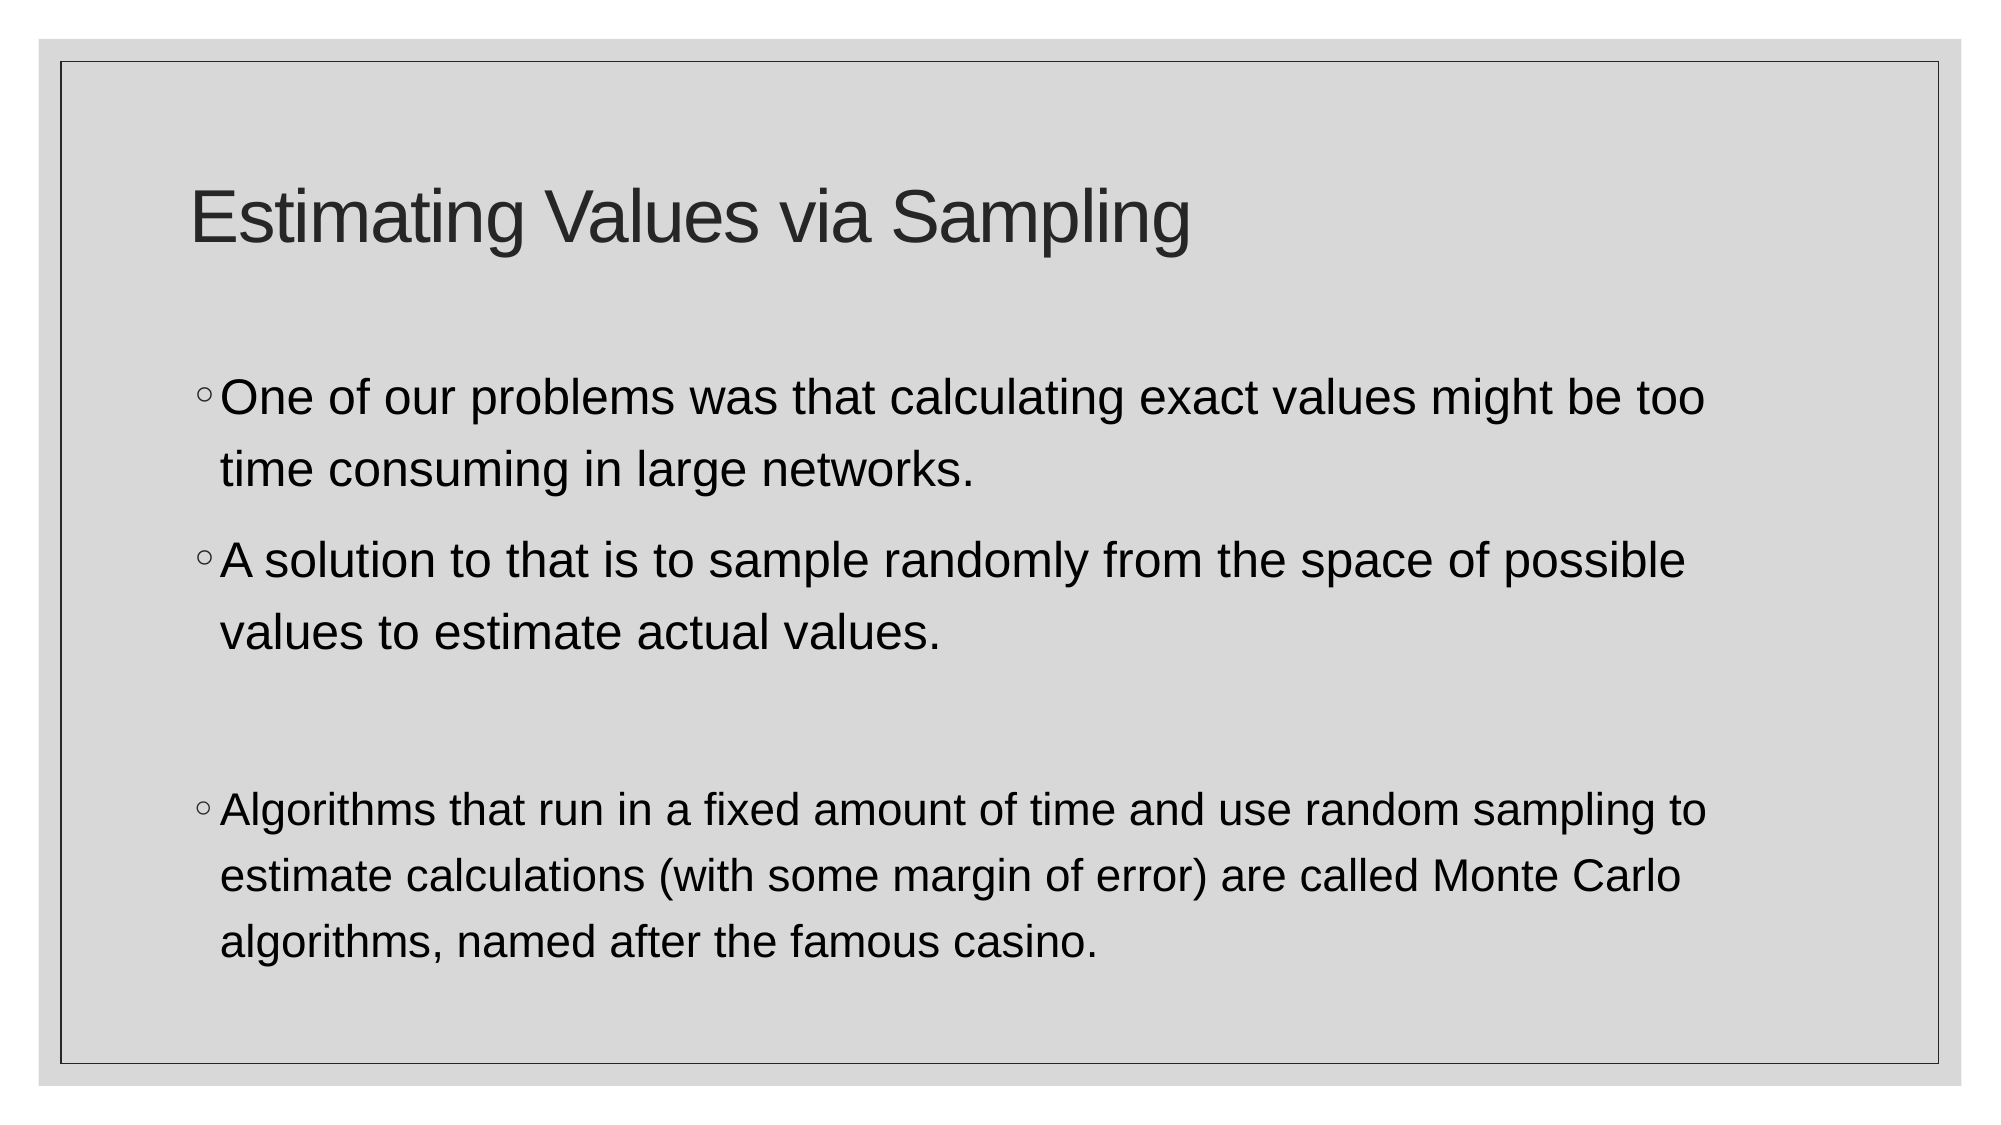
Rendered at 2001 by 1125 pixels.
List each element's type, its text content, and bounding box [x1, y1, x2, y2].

title Estimating Values via Sampling [174, 105, 1825, 331]
list One of our problems was that calculating exact values might be too time consuming in large networks. A solution to that is to sample randomly from the space of possible values to estimate actual values. Algorithms that run in a fixed amount of time and use random sampling to estimate calculations (with some margin of error) are called Monte Carlo algorithms, named after the famous casino. [174, 345, 1825, 977]
